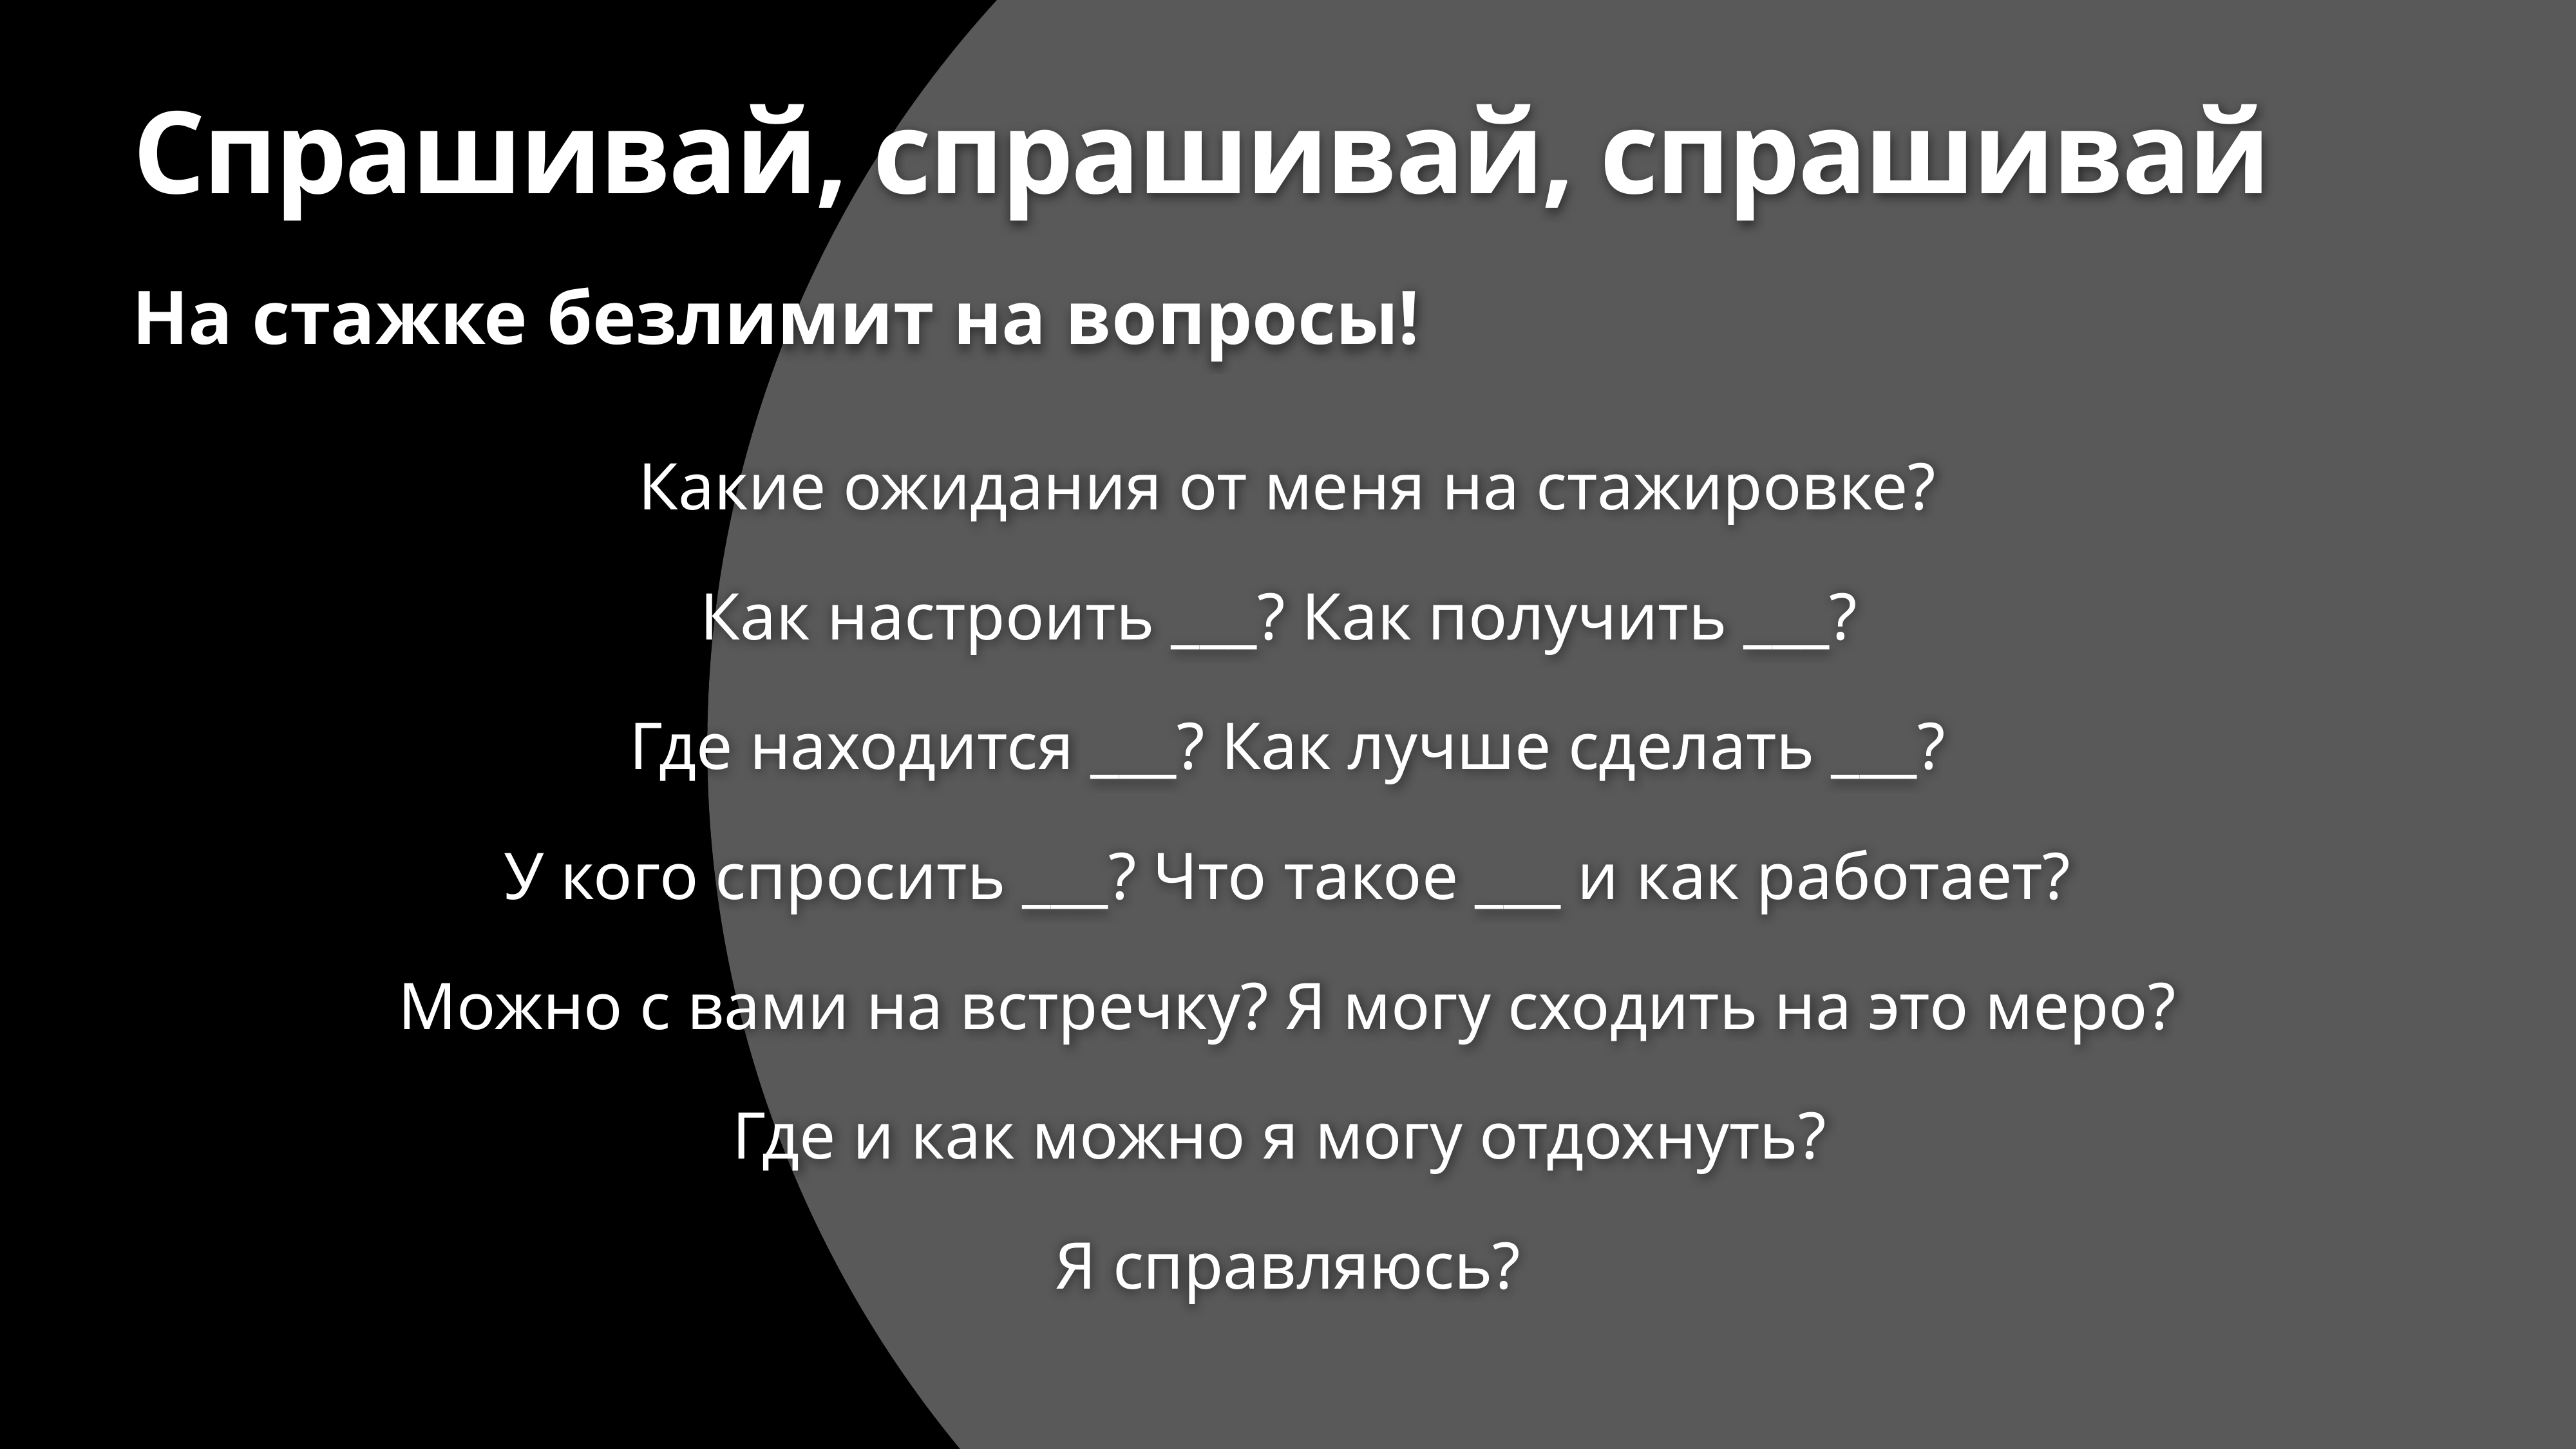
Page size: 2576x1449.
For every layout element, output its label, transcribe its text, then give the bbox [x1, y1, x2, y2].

list На стажке безлимит на вопросы! [127, 265, 2449, 365]
text_box [749, 0, 2576, 1449]
list Какие ожидания от меня на стажировке? Как настроить ___? Как получить ___? Где находится ___? Как лучше сделать ___? У кого спросить ___? Что такое ___ и как работает? Можно с вами на встречку? Я могу сходить на это меро? Где и как можно я могу отдохнуть? Я справляюсь? [127, 448, 2449, 1321]
title Спрашивай, спрашивай, спрашивай [127, 100, 2449, 252]
